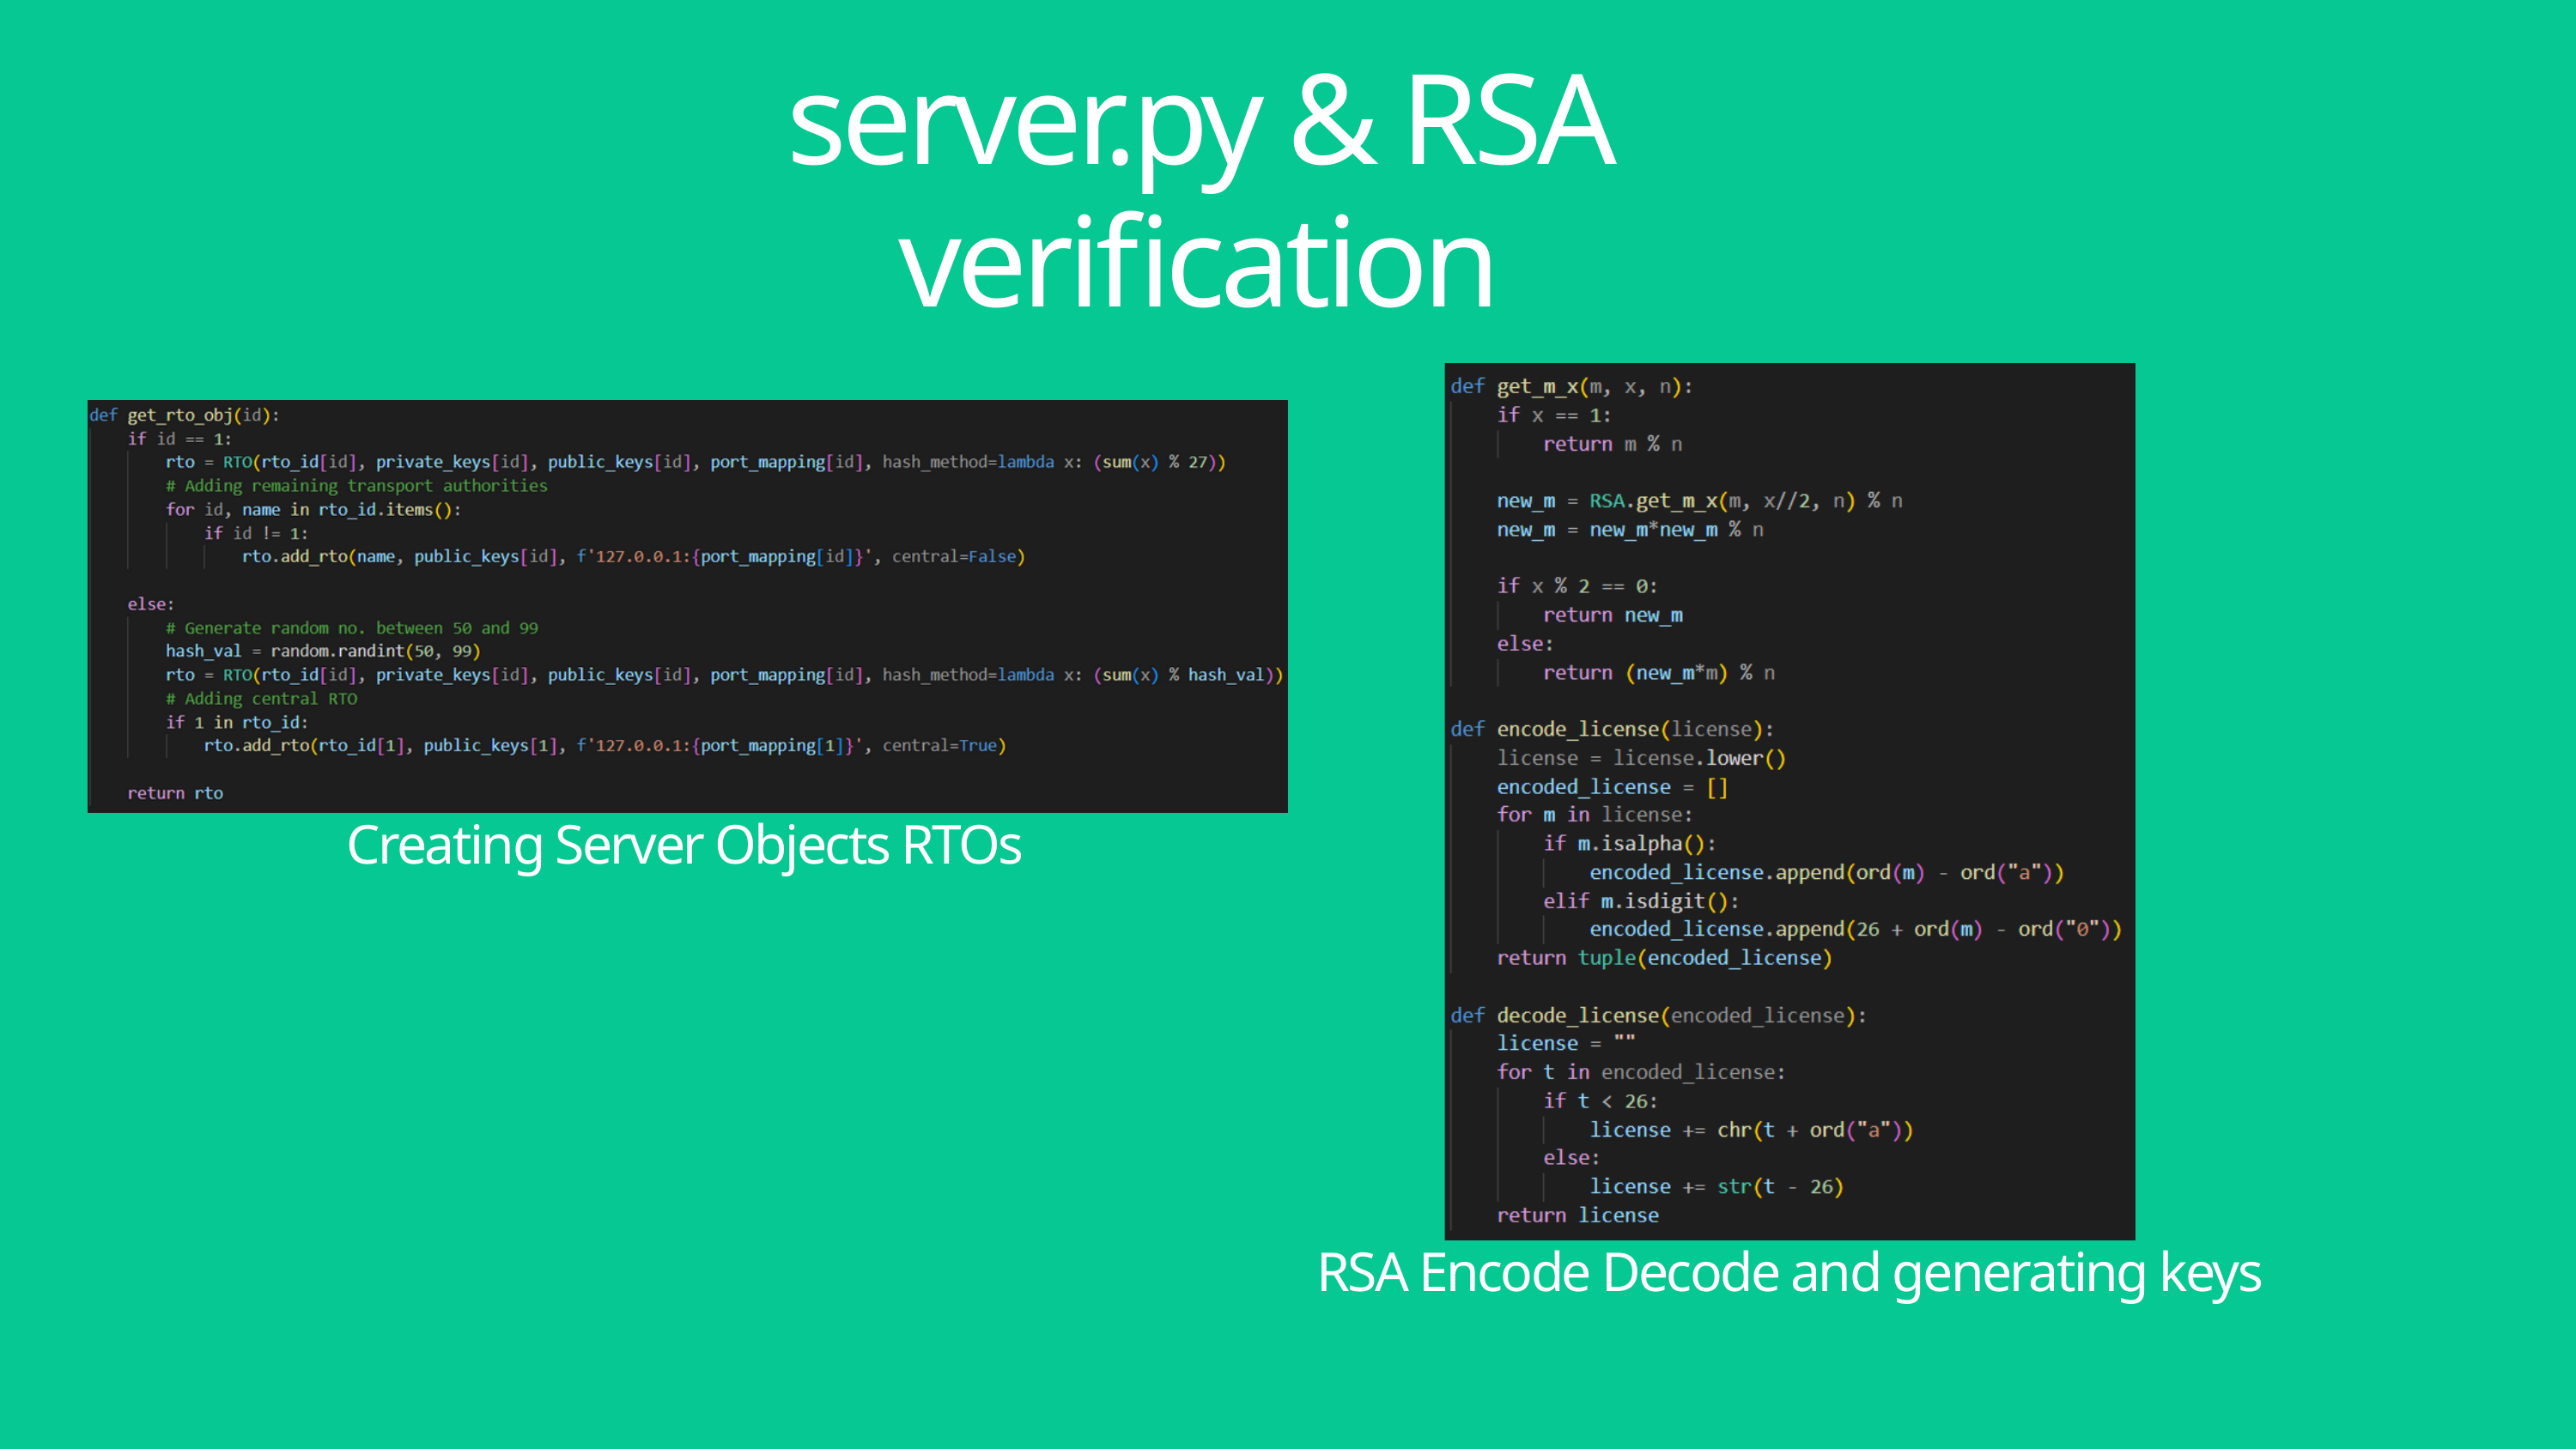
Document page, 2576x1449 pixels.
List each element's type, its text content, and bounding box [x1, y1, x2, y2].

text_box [87, 400, 1194, 876]
text_box server.py & RSA verification [609, 45, 1790, 332]
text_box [1199, 362, 2381, 1304]
